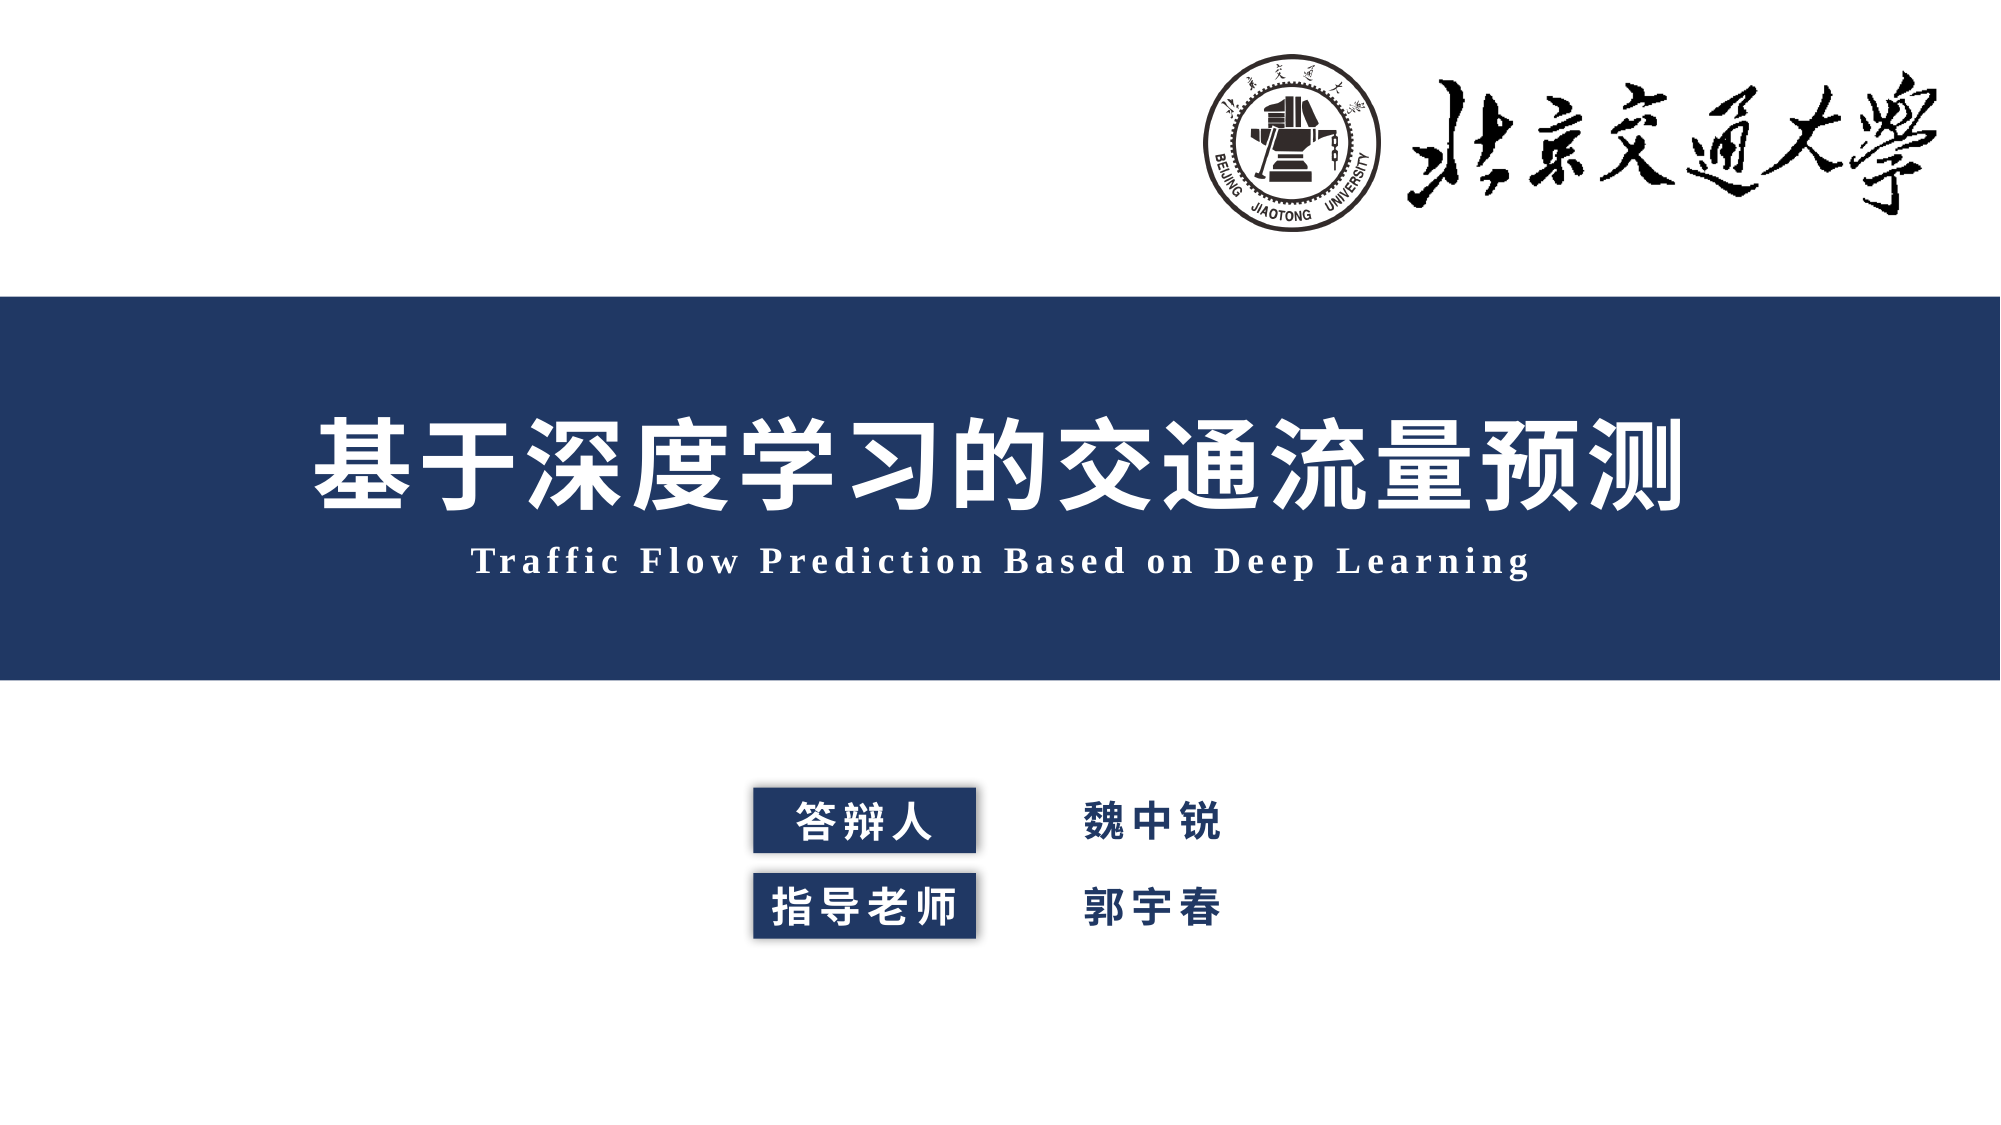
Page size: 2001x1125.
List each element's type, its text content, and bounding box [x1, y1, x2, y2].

picture [1394, 68, 1946, 221]
text_box 答辩人 [752, 786, 977, 854]
text_box 郭宇春 [1020, 873, 1286, 938]
text_box 指导老师 [752, 872, 977, 940]
picture [1202, 54, 1381, 232]
text_box 魏中锐 [1020, 787, 1286, 853]
text_box 基于深度学习的交通流量预测 [0, 395, 2000, 528]
text_box [0, 296, 2000, 395]
text_box [0, 589, 2000, 681]
text_box Traffic Flow Prediction Based on Deep Learning [0, 528, 2000, 589]
